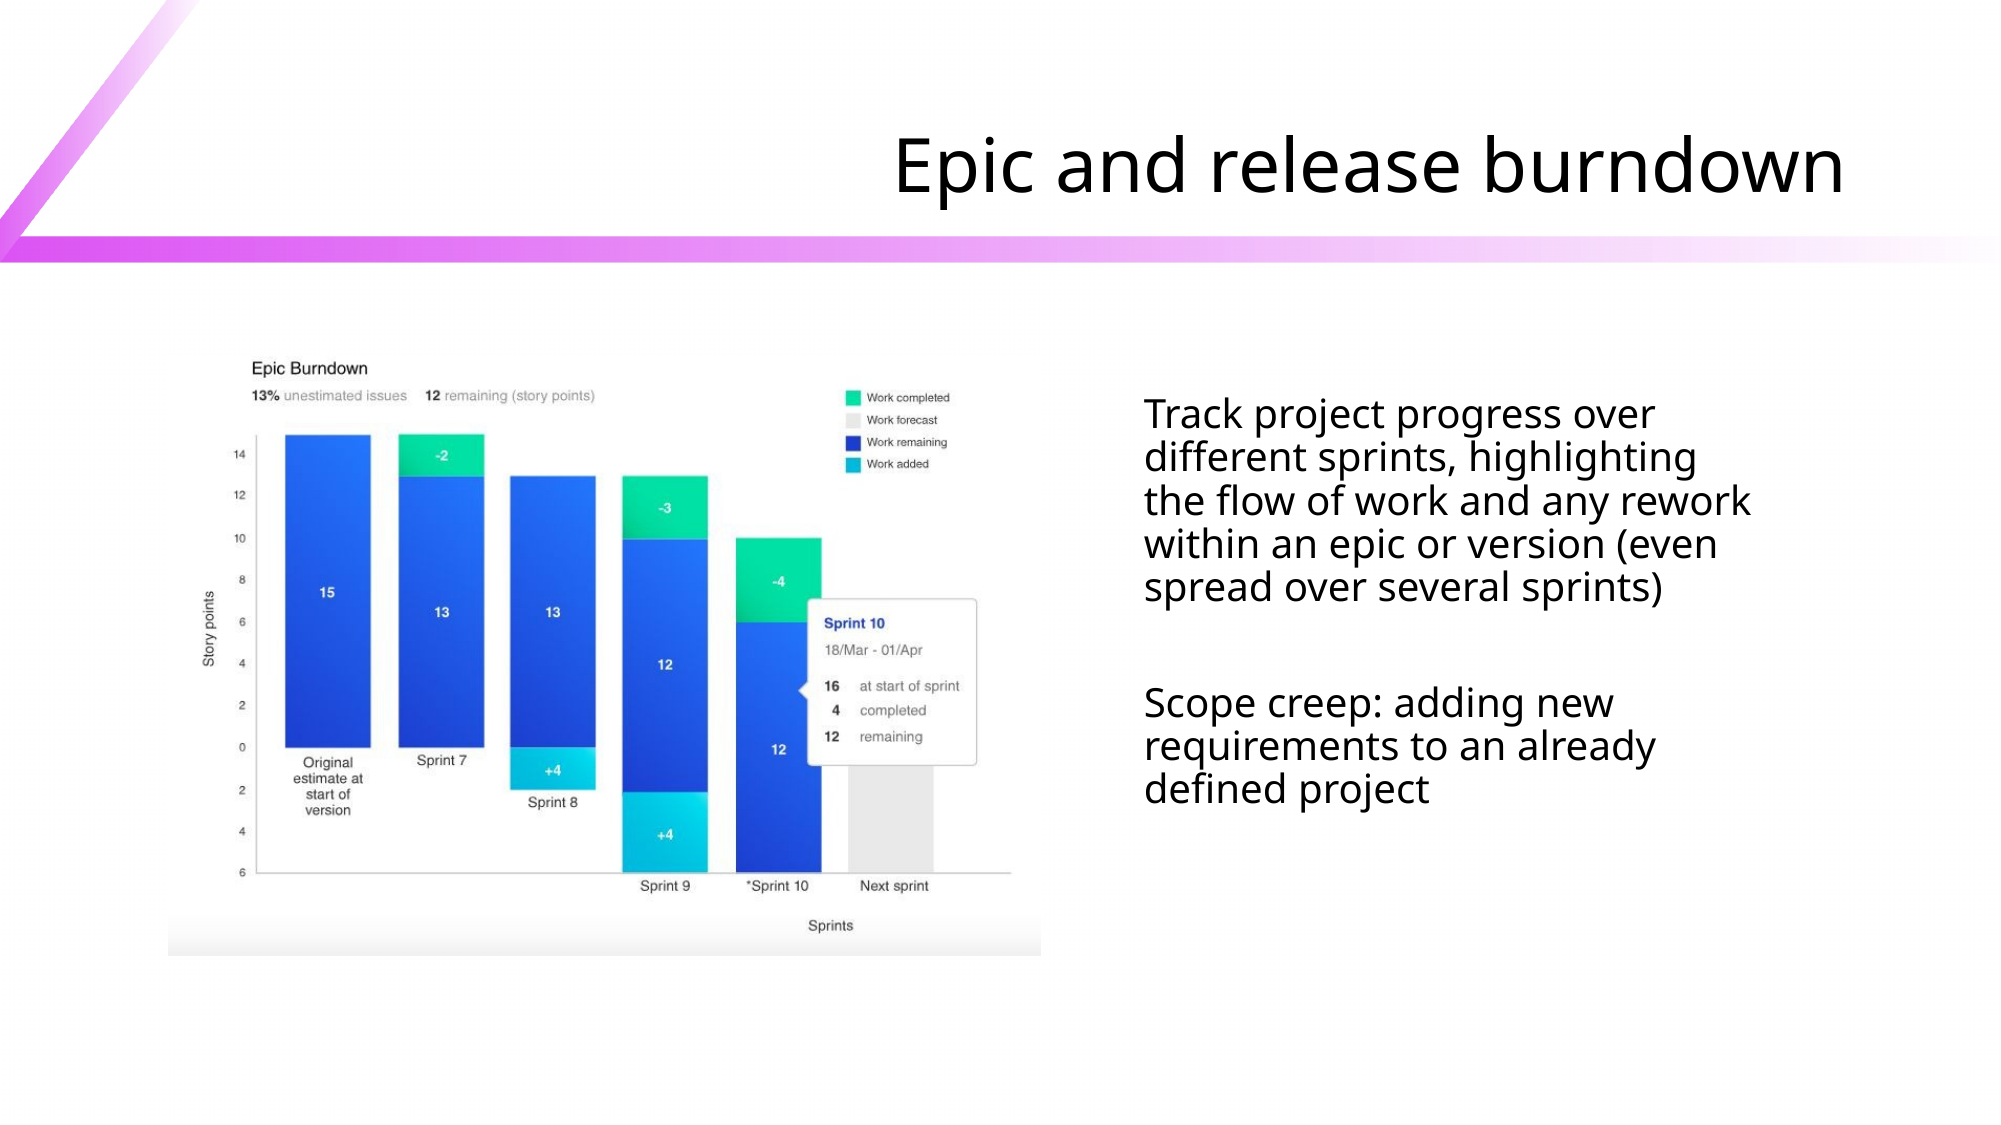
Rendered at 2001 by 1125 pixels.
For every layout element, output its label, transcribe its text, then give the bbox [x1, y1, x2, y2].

list Track project progress over different sprints, highlighting the ﬂow of work and any rework within an epic or version (even spread over several sprints) Scope creep: adding new requirements to an already defined project [1128, 386, 1771, 868]
picture [0, 0, 2000, 1125]
title Epic and release burndown [137, 59, 1863, 278]
